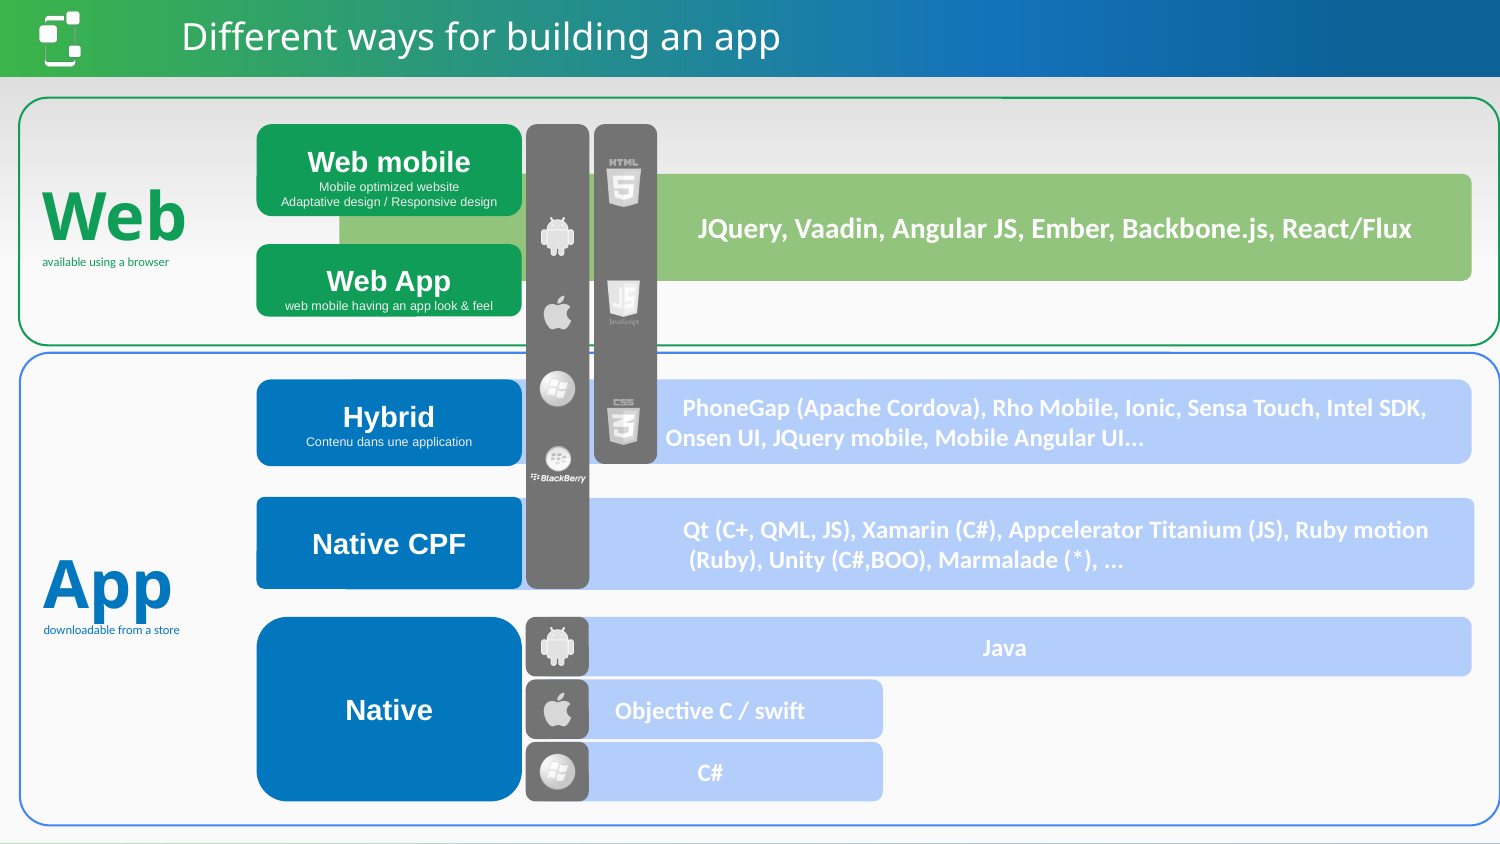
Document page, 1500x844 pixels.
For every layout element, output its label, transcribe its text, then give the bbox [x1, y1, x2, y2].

picture [607, 399, 640, 446]
text_box Native [256, 616, 522, 802]
text_box [525, 616, 589, 677]
picture [540, 627, 574, 666]
picture [0, 0, 1500, 77]
text_box [525, 679, 589, 740]
text_box [526, 490, 590, 589]
text_box Web available using a browser [19, 97, 1500, 346]
text_box Web mobile Mobile optimized website Adaptative design / Responsive design [256, 124, 522, 217]
picture [538, 752, 577, 791]
picture [599, 279, 648, 328]
picture [540, 217, 574, 256]
text_box [594, 124, 658, 464]
text_box Web App web mobile having an app look & feel [256, 244, 522, 317]
text_box [525, 741, 589, 802]
picture [599, 159, 648, 208]
text_box Hybrid Contenu dans une application [256, 379, 522, 467]
picture [538, 369, 577, 409]
picture [538, 690, 577, 729]
text_box Native CPF [256, 496, 522, 589]
picture [538, 293, 577, 332]
text_box [526, 124, 590, 447]
title Different ways for building an app [16, 2, 1464, 69]
text_box App downloadable from a store [19, 352, 1500, 826]
picture [529, 445, 589, 485]
